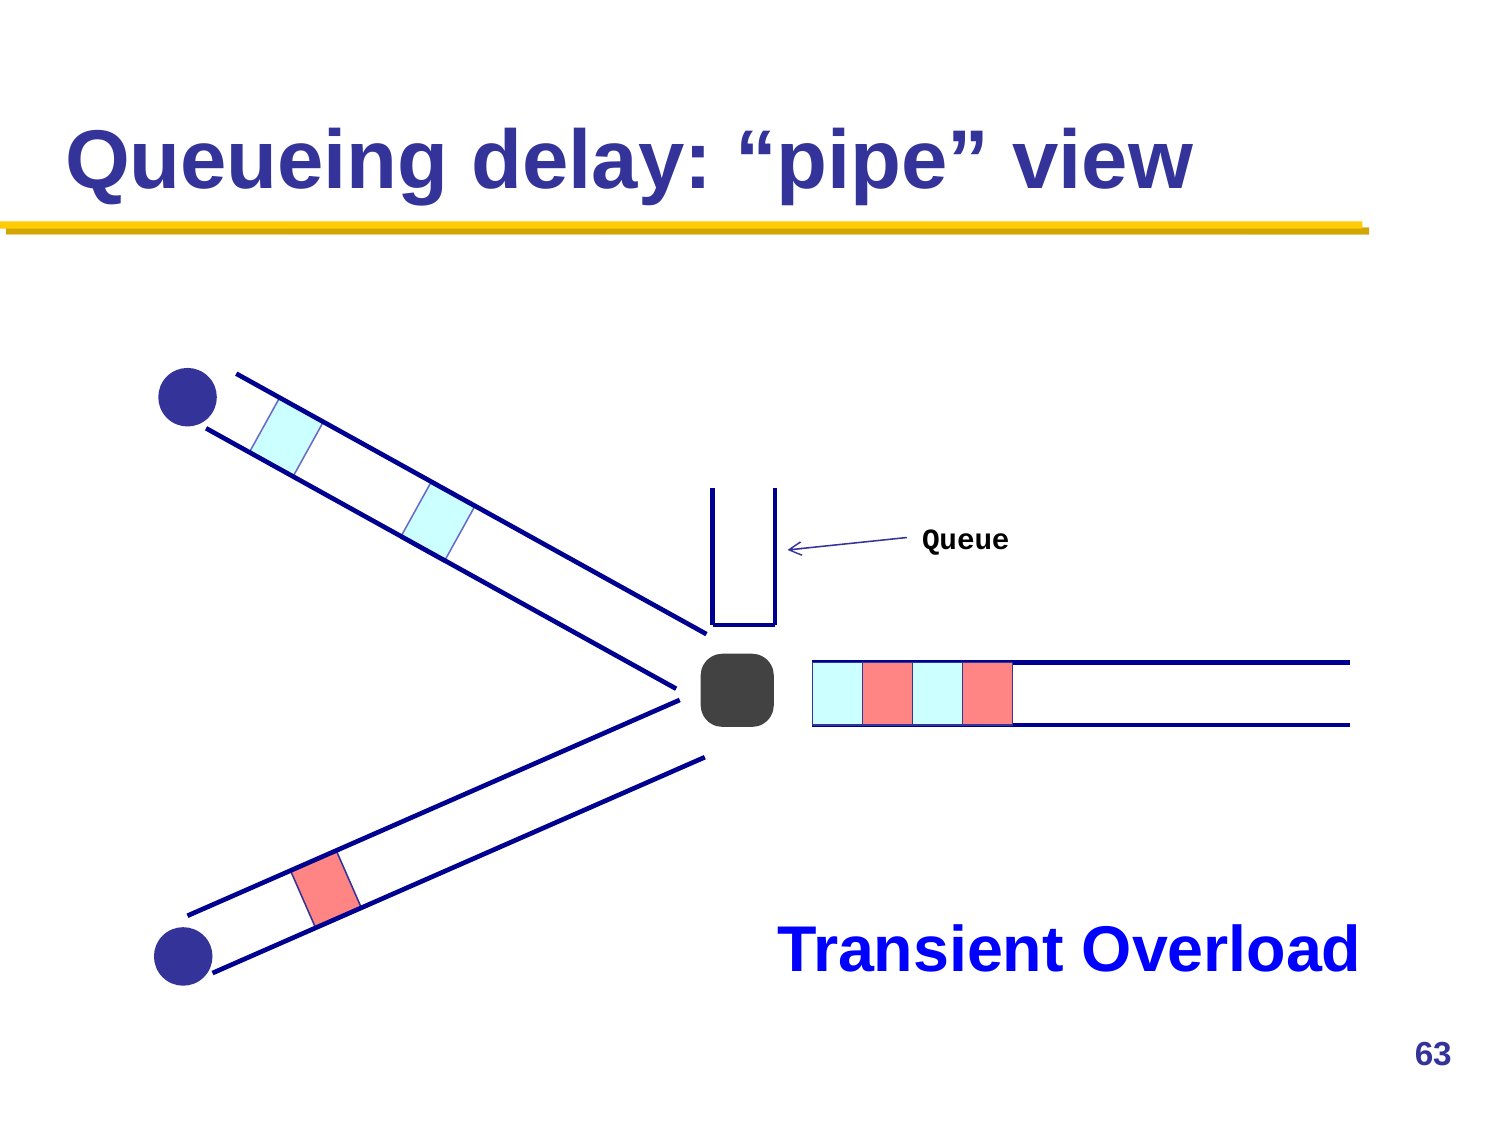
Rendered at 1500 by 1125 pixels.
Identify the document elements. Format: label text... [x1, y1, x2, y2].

title Queueing delay: “pipe” view [49, 24, 1451, 213]
slide_number 63 [1400, 1025, 1500, 1100]
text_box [712, 487, 776, 626]
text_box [812, 662, 1351, 726]
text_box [186, 499, 725, 565]
text_box [153, 927, 213, 986]
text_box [177, 804, 716, 868]
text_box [787, 537, 907, 551]
text_box [158, 367, 217, 427]
text_box [700, 653, 774, 727]
text_box Queue [906, 512, 1025, 563]
text_box Transient Overload [762, 899, 1463, 993]
